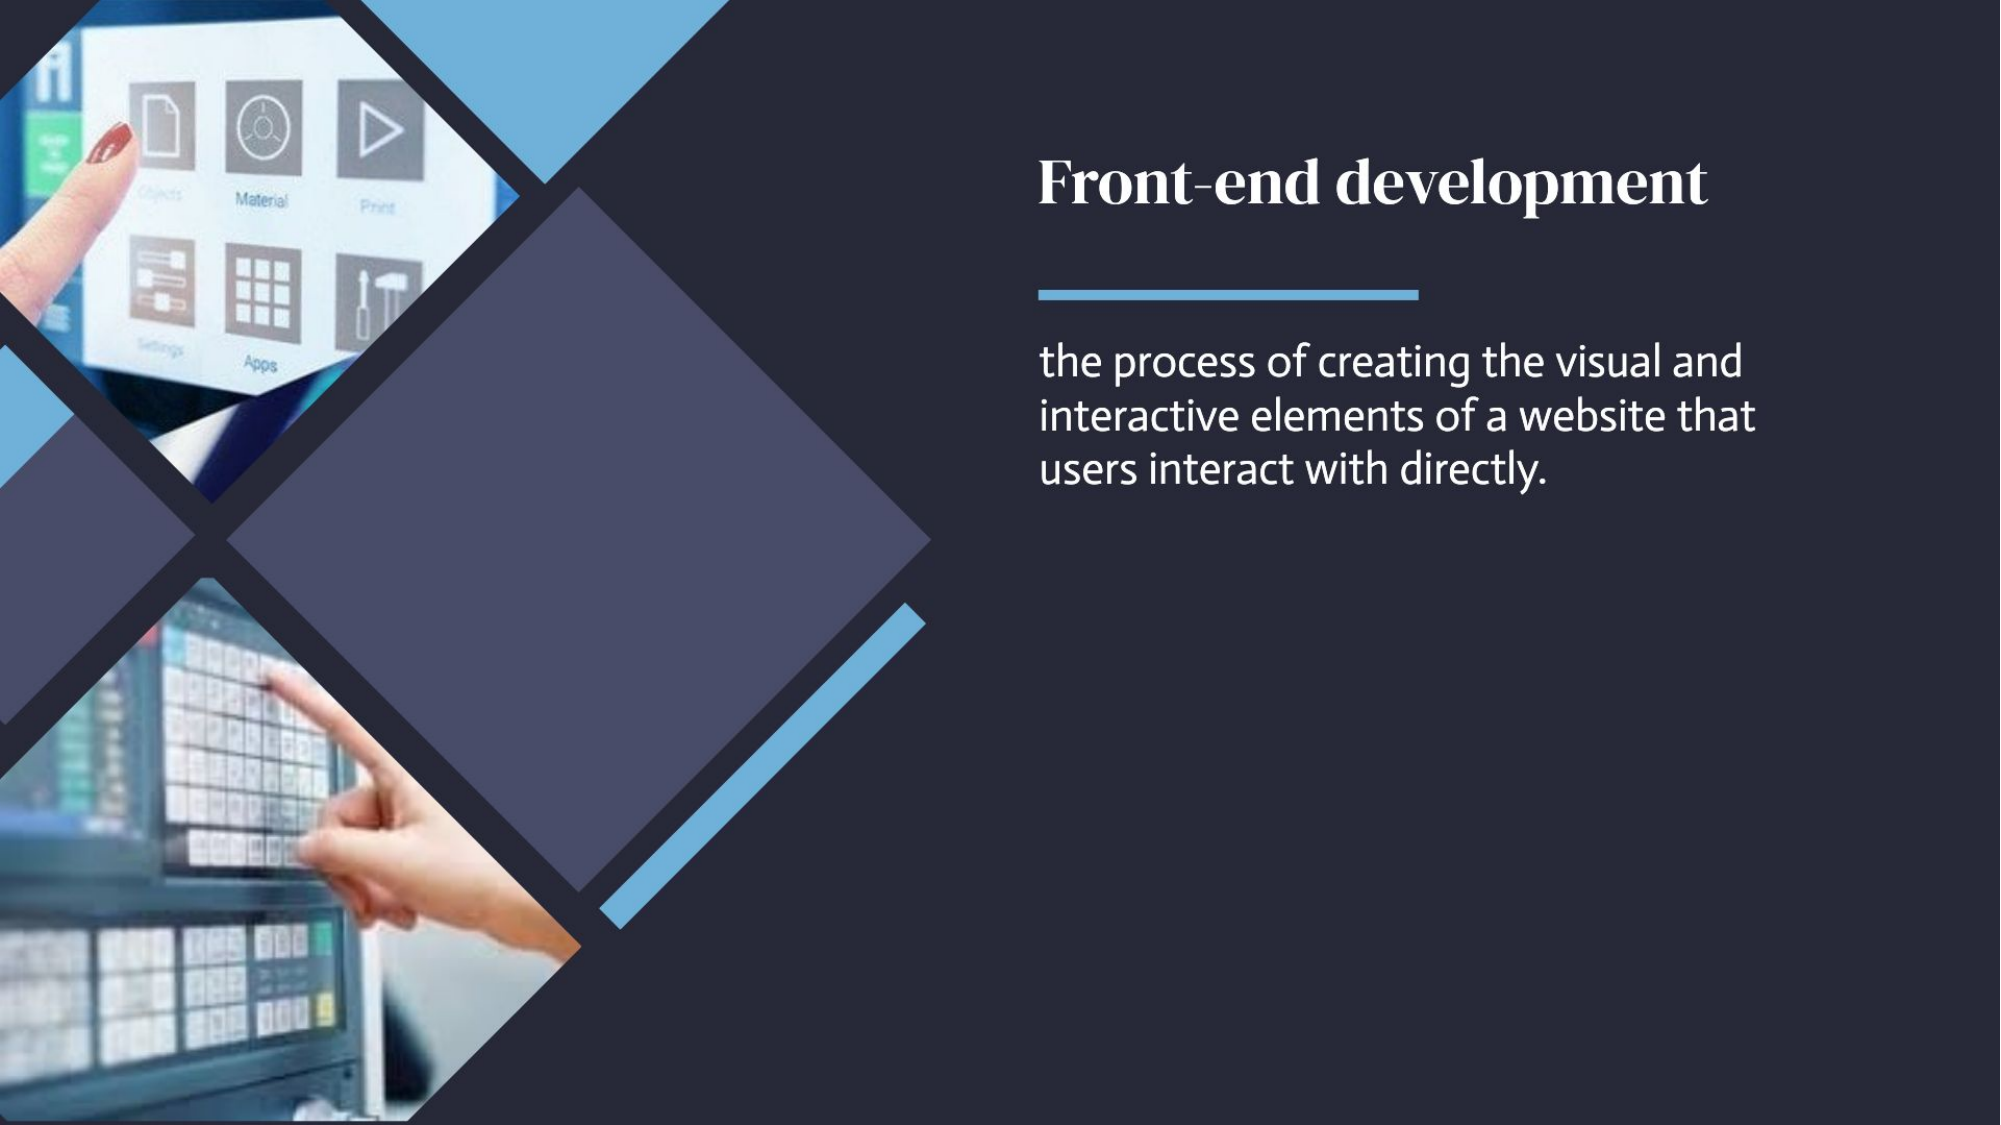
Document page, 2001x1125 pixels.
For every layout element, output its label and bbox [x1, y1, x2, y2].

list [0, 0, 2000, 1125]
